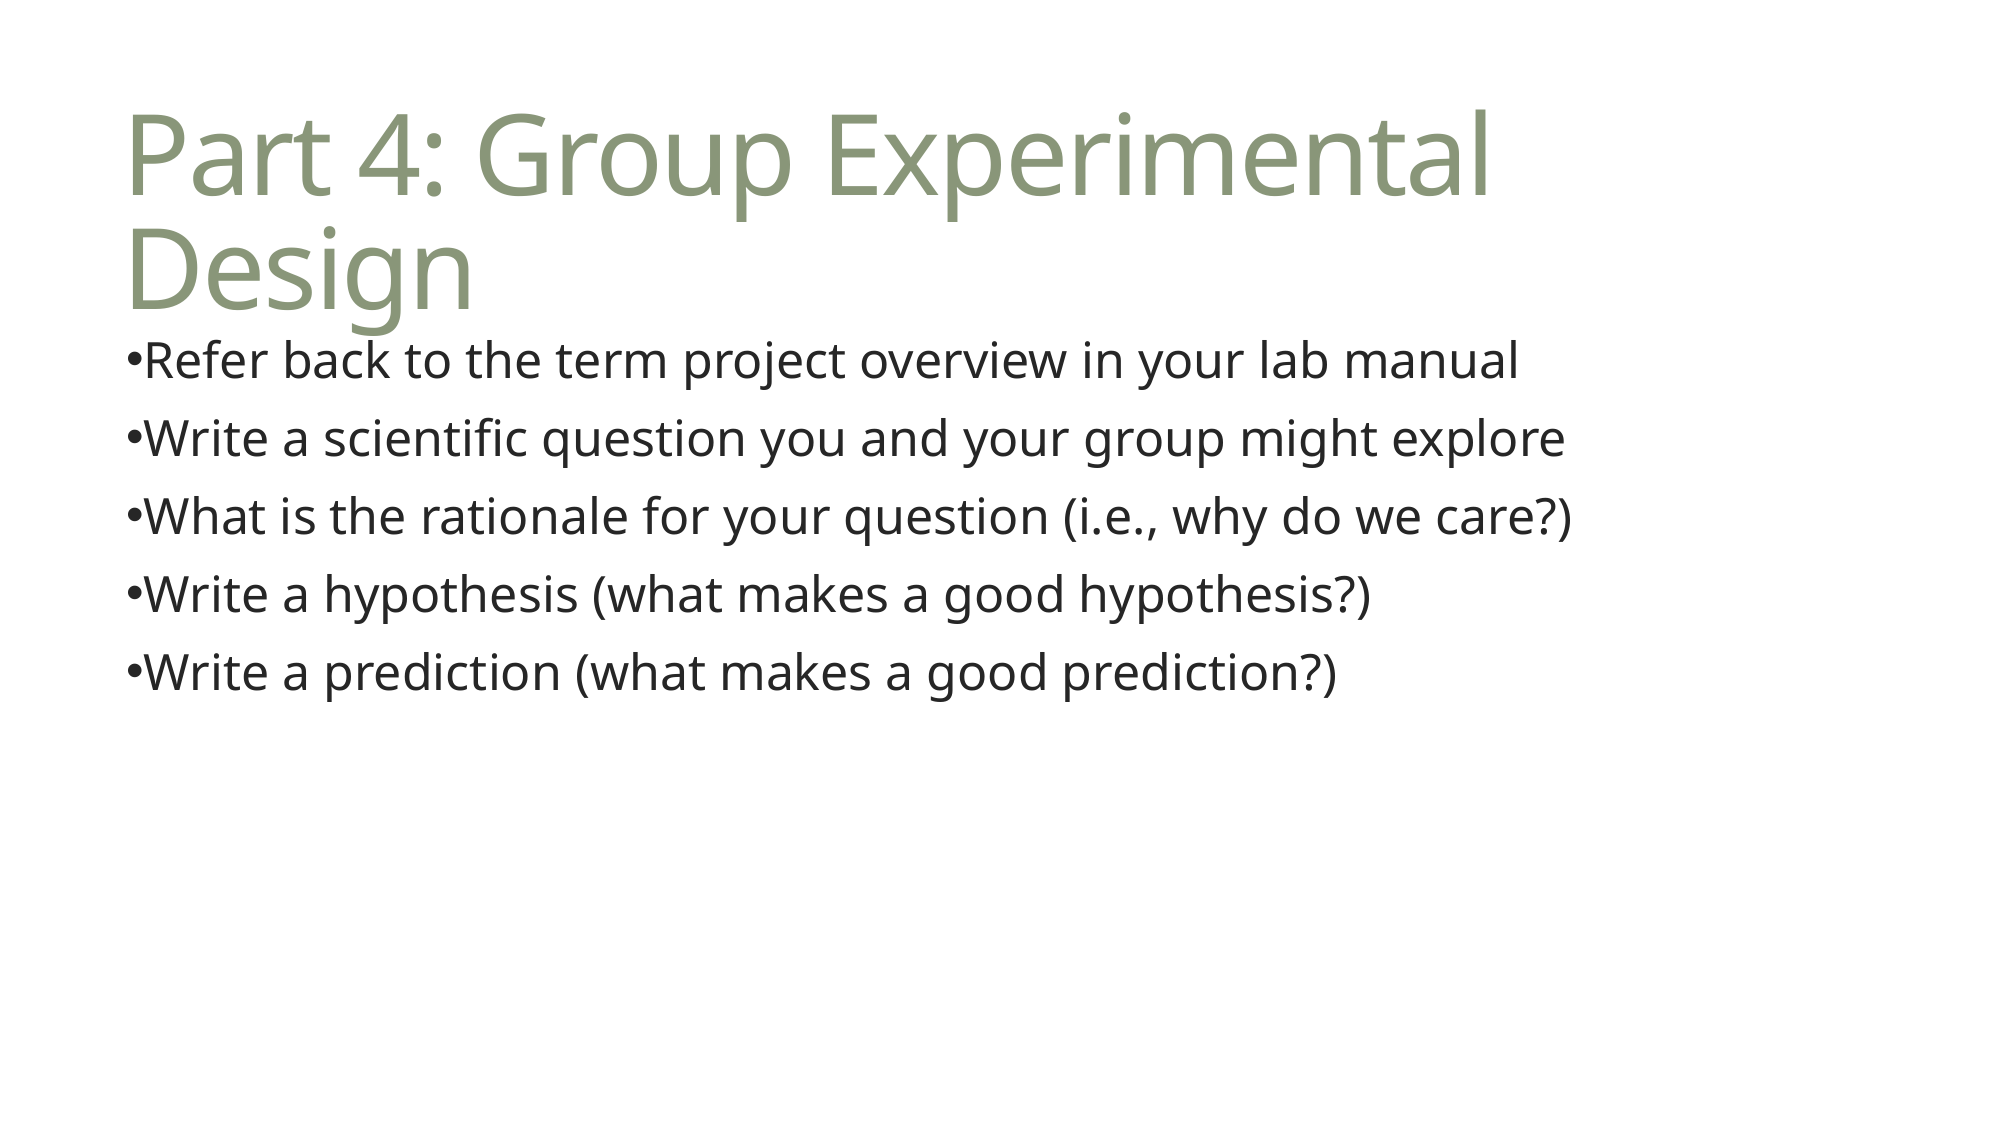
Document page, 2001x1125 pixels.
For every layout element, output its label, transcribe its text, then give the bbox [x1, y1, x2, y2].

list Refer back to the term project overview in your lab manual Write a scientific question you and your group might explore What is the rationale for your question (i.e., why do we care?) Write a hypothesis (what makes a good hypothesis?) Write a prediction (what makes a good prediction?) [111, 329, 1875, 948]
title Part 4: Group Experimental Design [107, 81, 1875, 354]
